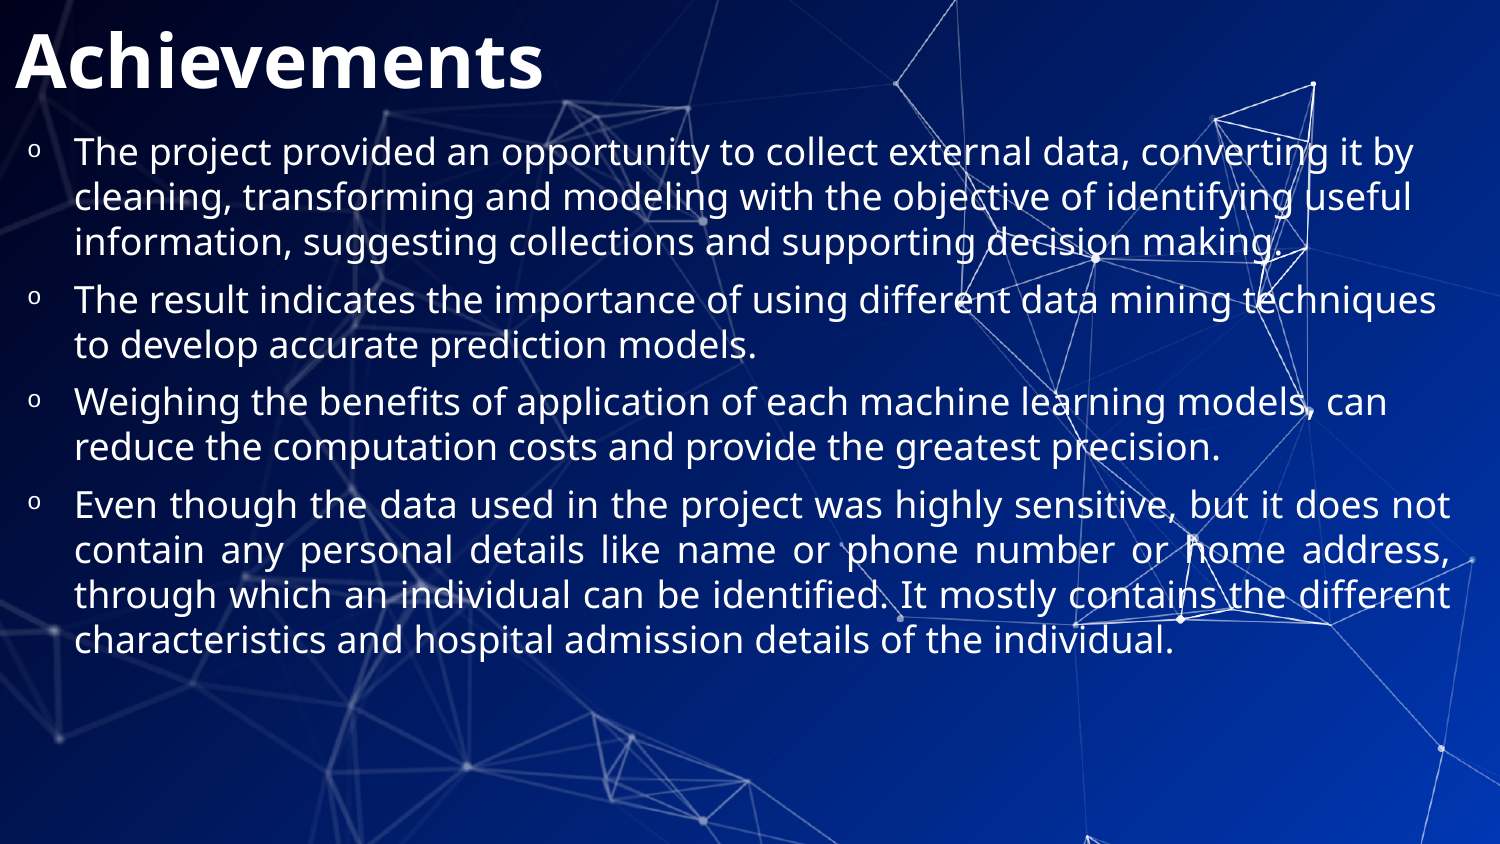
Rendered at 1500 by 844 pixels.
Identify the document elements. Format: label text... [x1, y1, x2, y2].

text_box The project provided an opportunity to collect external data, converting it by cleaning, transforming and modeling with the objective of identifying useful information, suggesting collections and supporting decision making. The result indicates the importance of using different data mining techniques to develop accurate prediction models. Weighing the benefits of application of each machine learning models, can reduce the computation costs and provide the greatest precision. Even though the data used in the project was highly sensitive, but it does not contain any personal details like name or phone number or home address, through which an individual can be identified. It mostly contains the different characteristics and hospital admission details of the individual. [27, 128, 1453, 646]
slide_number 32 [1391, 779, 1482, 844]
picture [0, 0, 1500, 844]
title Achievements [15, 10, 1004, 104]
